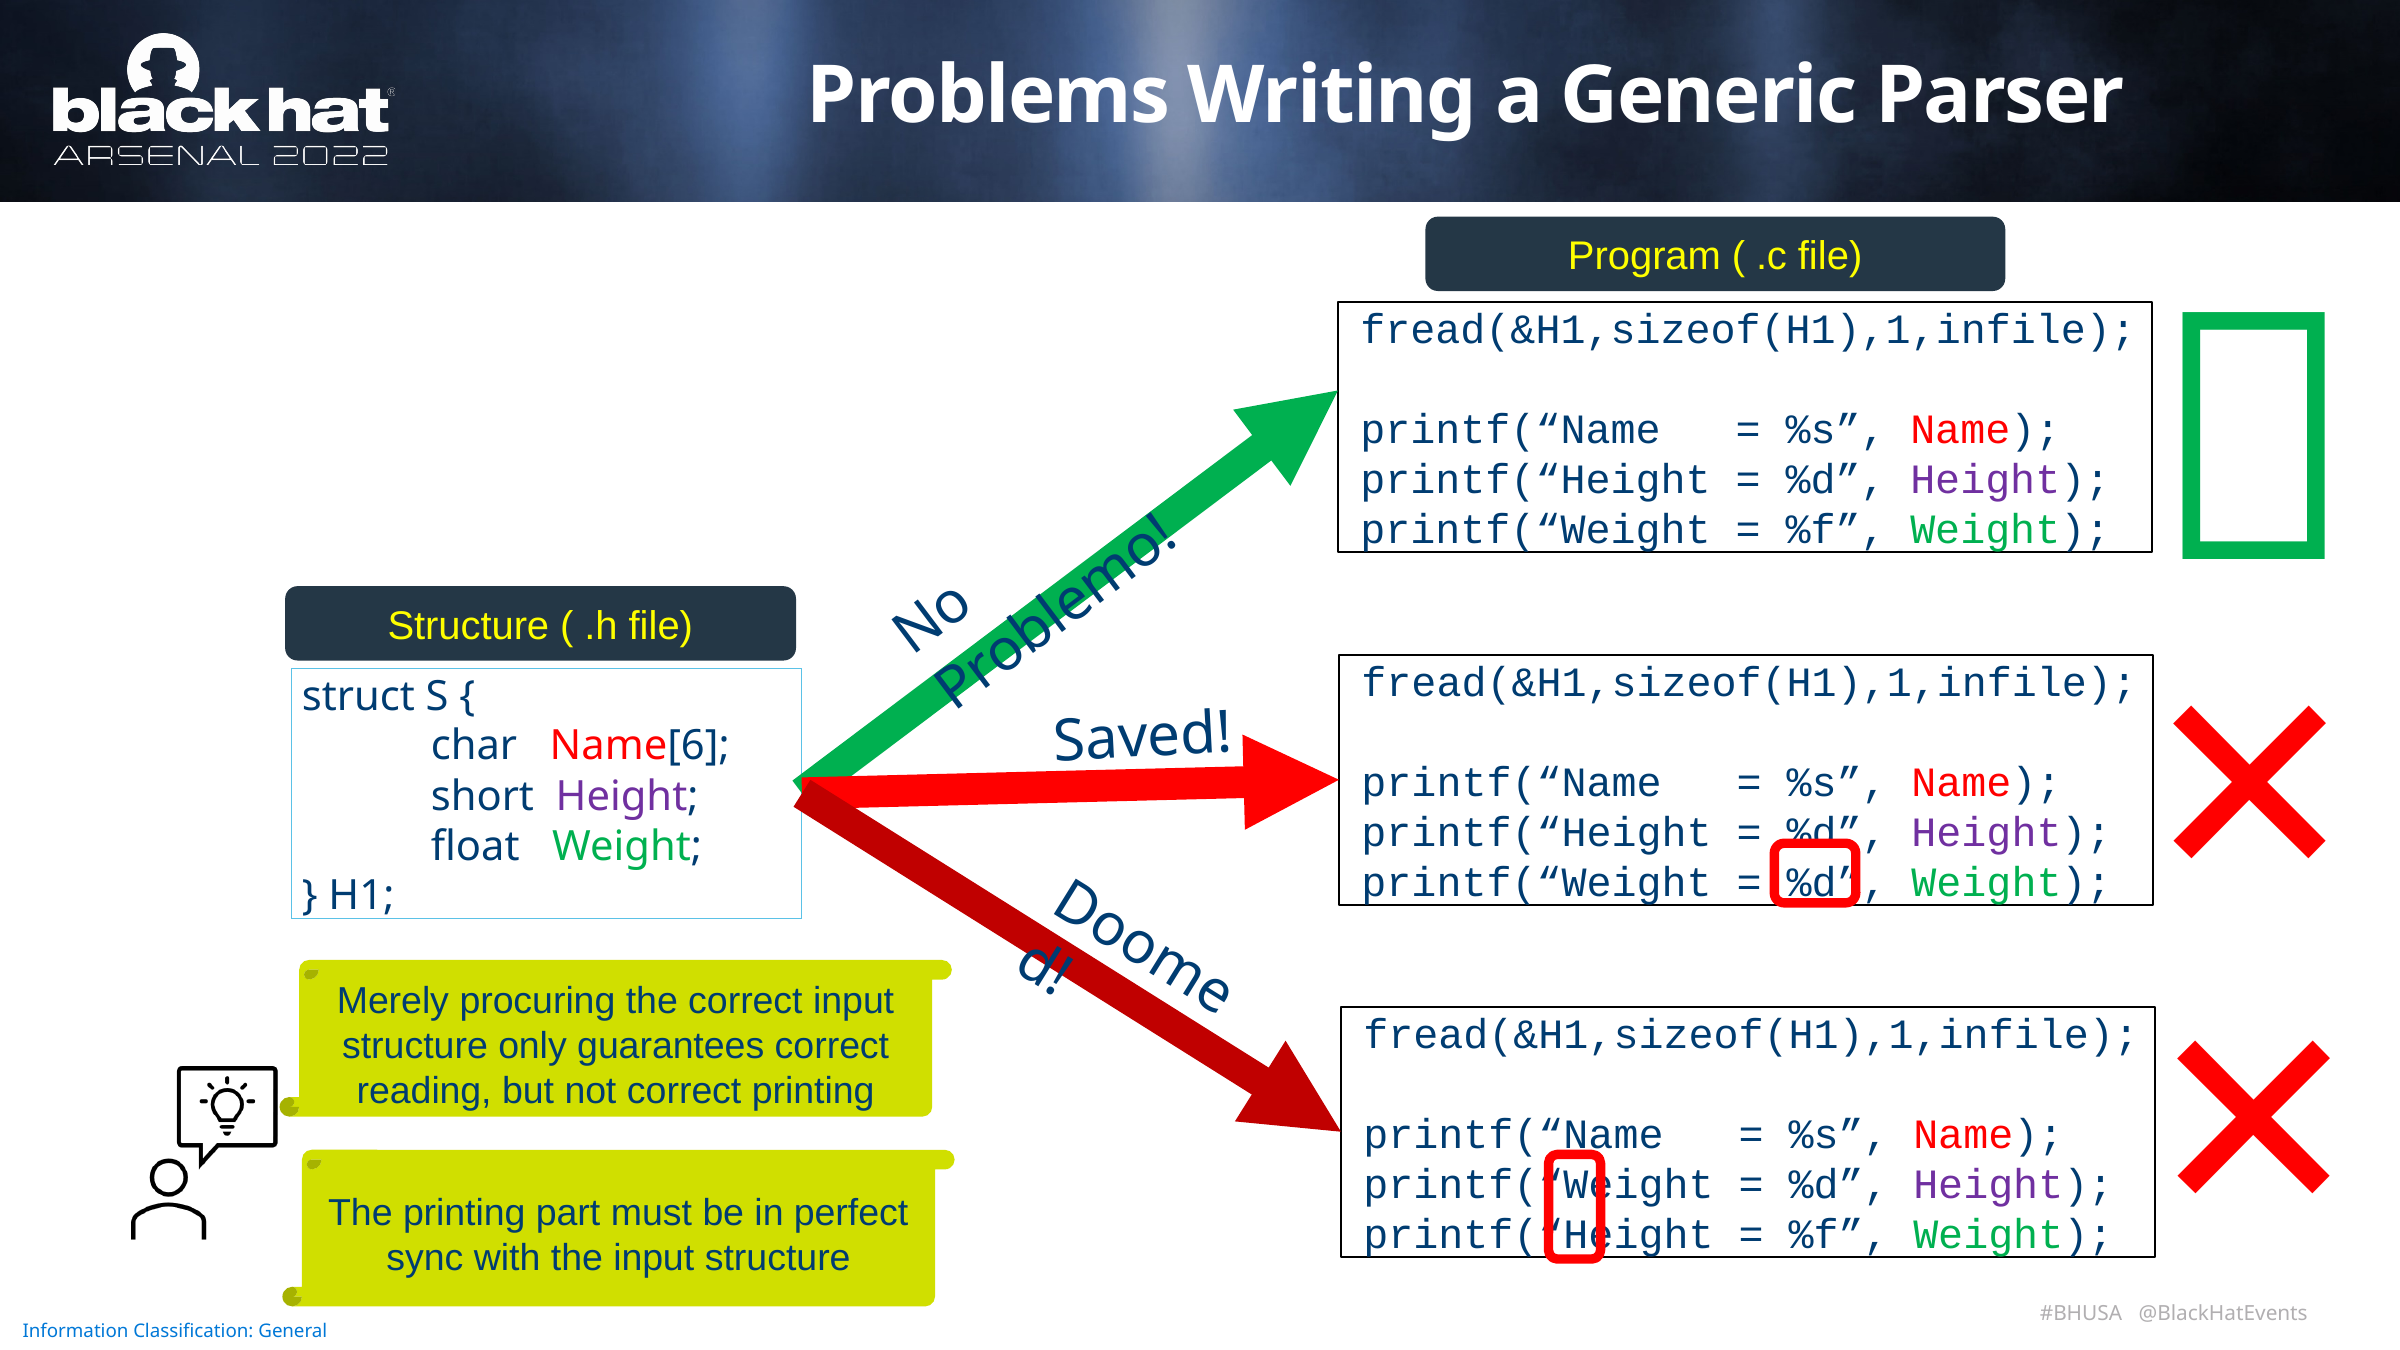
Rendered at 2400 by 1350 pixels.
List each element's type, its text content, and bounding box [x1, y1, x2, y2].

text_box × [2155, 893, 2361, 1310]
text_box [801, 390, 1339, 780]
text_box Structure ( .h file) [284, 585, 797, 662]
text_box [1773, 842, 1857, 904]
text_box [801, 794, 1342, 1134]
text_box struct S { char Name[6]; short Height; float Weight; } H1; [291, 668, 801, 919]
title Problems Writing a Generic Parser [791, 49, 2400, 166]
text_box × [2151, 558, 2358, 974]
text_box [1547, 1153, 1602, 1260]
text_box Program ( .c file) [1424, 215, 2007, 292]
text_box Merely procuring the correct input structure only guarantees correct reading, but not correct printing [298, 959, 801, 1118]
text_box fread(&H1,sizeof(H1),1,infile); printf(“Name = %s”, Name); printf(“Weight = %d”, Height); printf(“Height = %f”, Weight); [1340, 1006, 2155, 1257]
picture [98, 1046, 310, 1258]
text_box fread(&H1,sizeof(H1),1,infile); printf(“Name = %s”, Name); printf(“Height = %d”, Height); printf(“Weight = %d”, Weight); [1339, 654, 2151, 905]
text_box fread(&H1,sizeof(H1),1,infile); printf(“Name = %s”, Name); printf(“Height = %d”, Height); printf(“Weight = %f”, Weight); [1337, 301, 2150, 552]
picture [0, 0, 2400, 202]
text_box  [2150, 213, 2357, 629]
text_box The printing part must be in perfect sync with the input structure [281, 1148, 956, 1308]
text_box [801, 780, 1340, 794]
